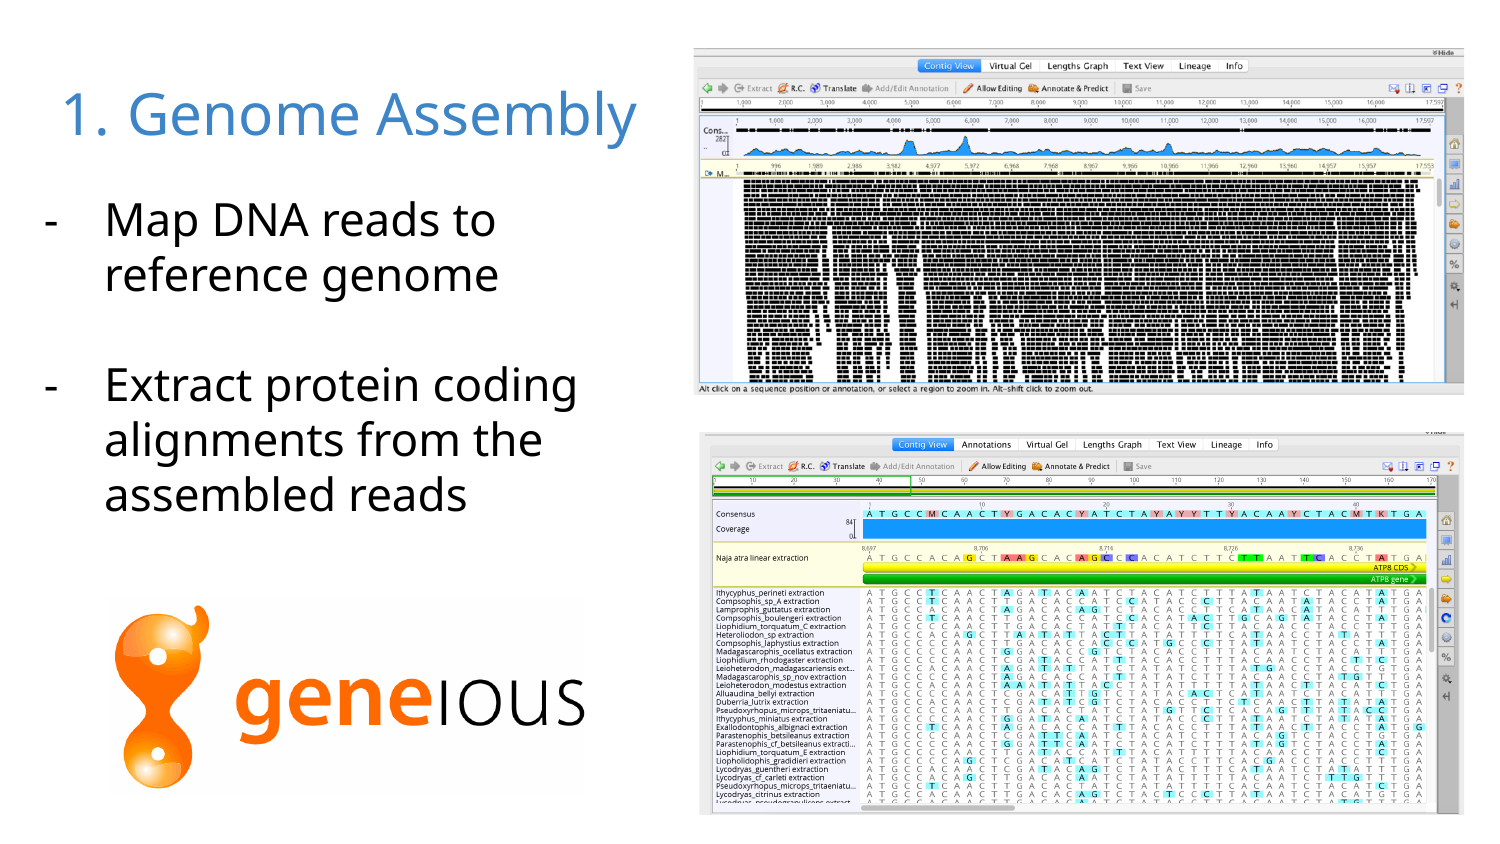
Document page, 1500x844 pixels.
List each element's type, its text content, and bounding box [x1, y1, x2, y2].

text_box Genome Assembly [37, 62, 688, 176]
picture [699, 431, 1465, 815]
text_box Map DNA reads to reference genome Extract protein coding alignments from the assembled reads [14, 176, 691, 475]
picture [693, 47, 1465, 396]
picture [106, 594, 586, 794]
